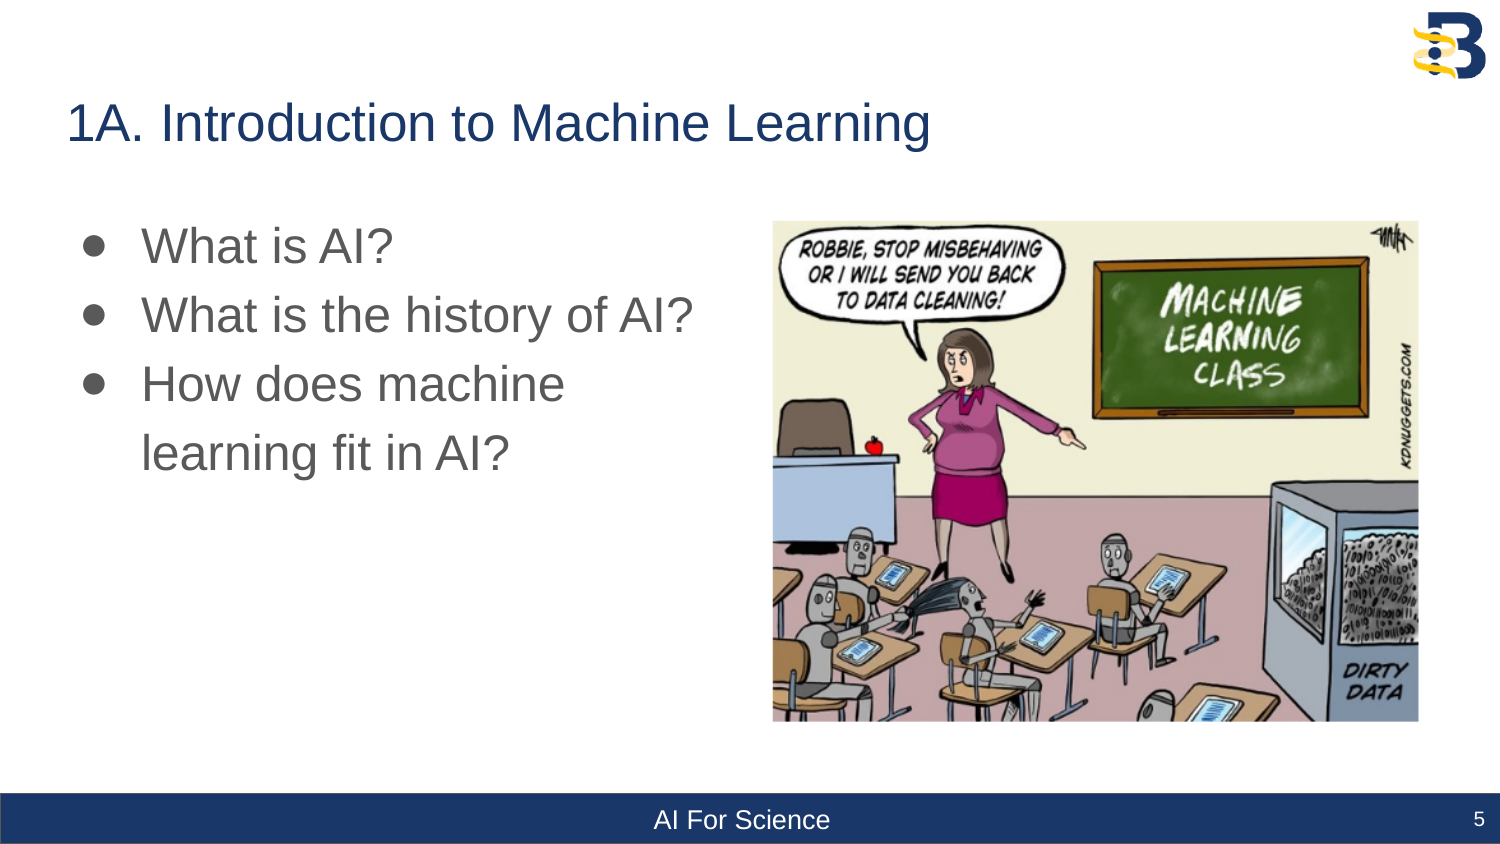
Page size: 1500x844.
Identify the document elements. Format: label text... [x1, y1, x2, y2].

list What is AI? What is the history of AI? How does machine learning fit in AI? [51, 189, 749, 741]
text_box AI For Science [638, 786, 847, 844]
picture [749, 212, 1448, 741]
picture [1413, 12, 1491, 83]
slide_number ‹#› [1410, 786, 1500, 844]
text_box [847, 793, 1410, 844]
text_box [0, 793, 638, 844]
title 1A. Introduction to Machine Learning [51, 72, 1449, 167]
